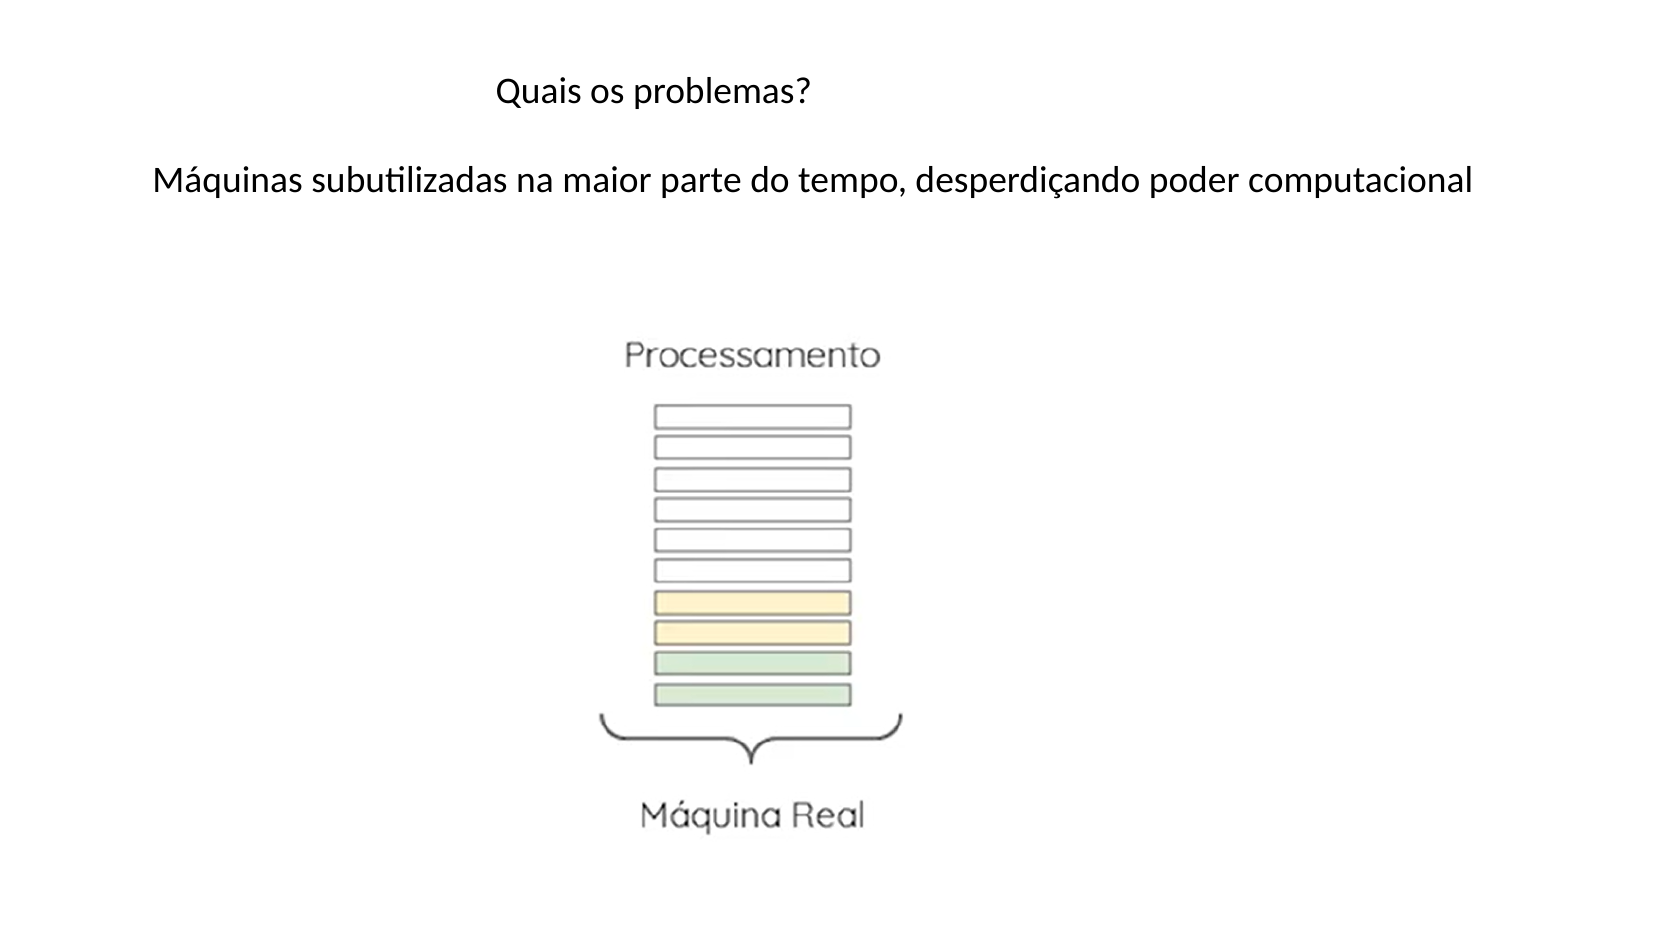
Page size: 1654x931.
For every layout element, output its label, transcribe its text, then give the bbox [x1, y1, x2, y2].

text_box Máquinas subutilizadas na maior parte do tempo, desperdiçando poder computacional [137, 147, 1493, 208]
text_box Quais os problemas? [472, 59, 1270, 119]
picture [560, 295, 945, 857]
